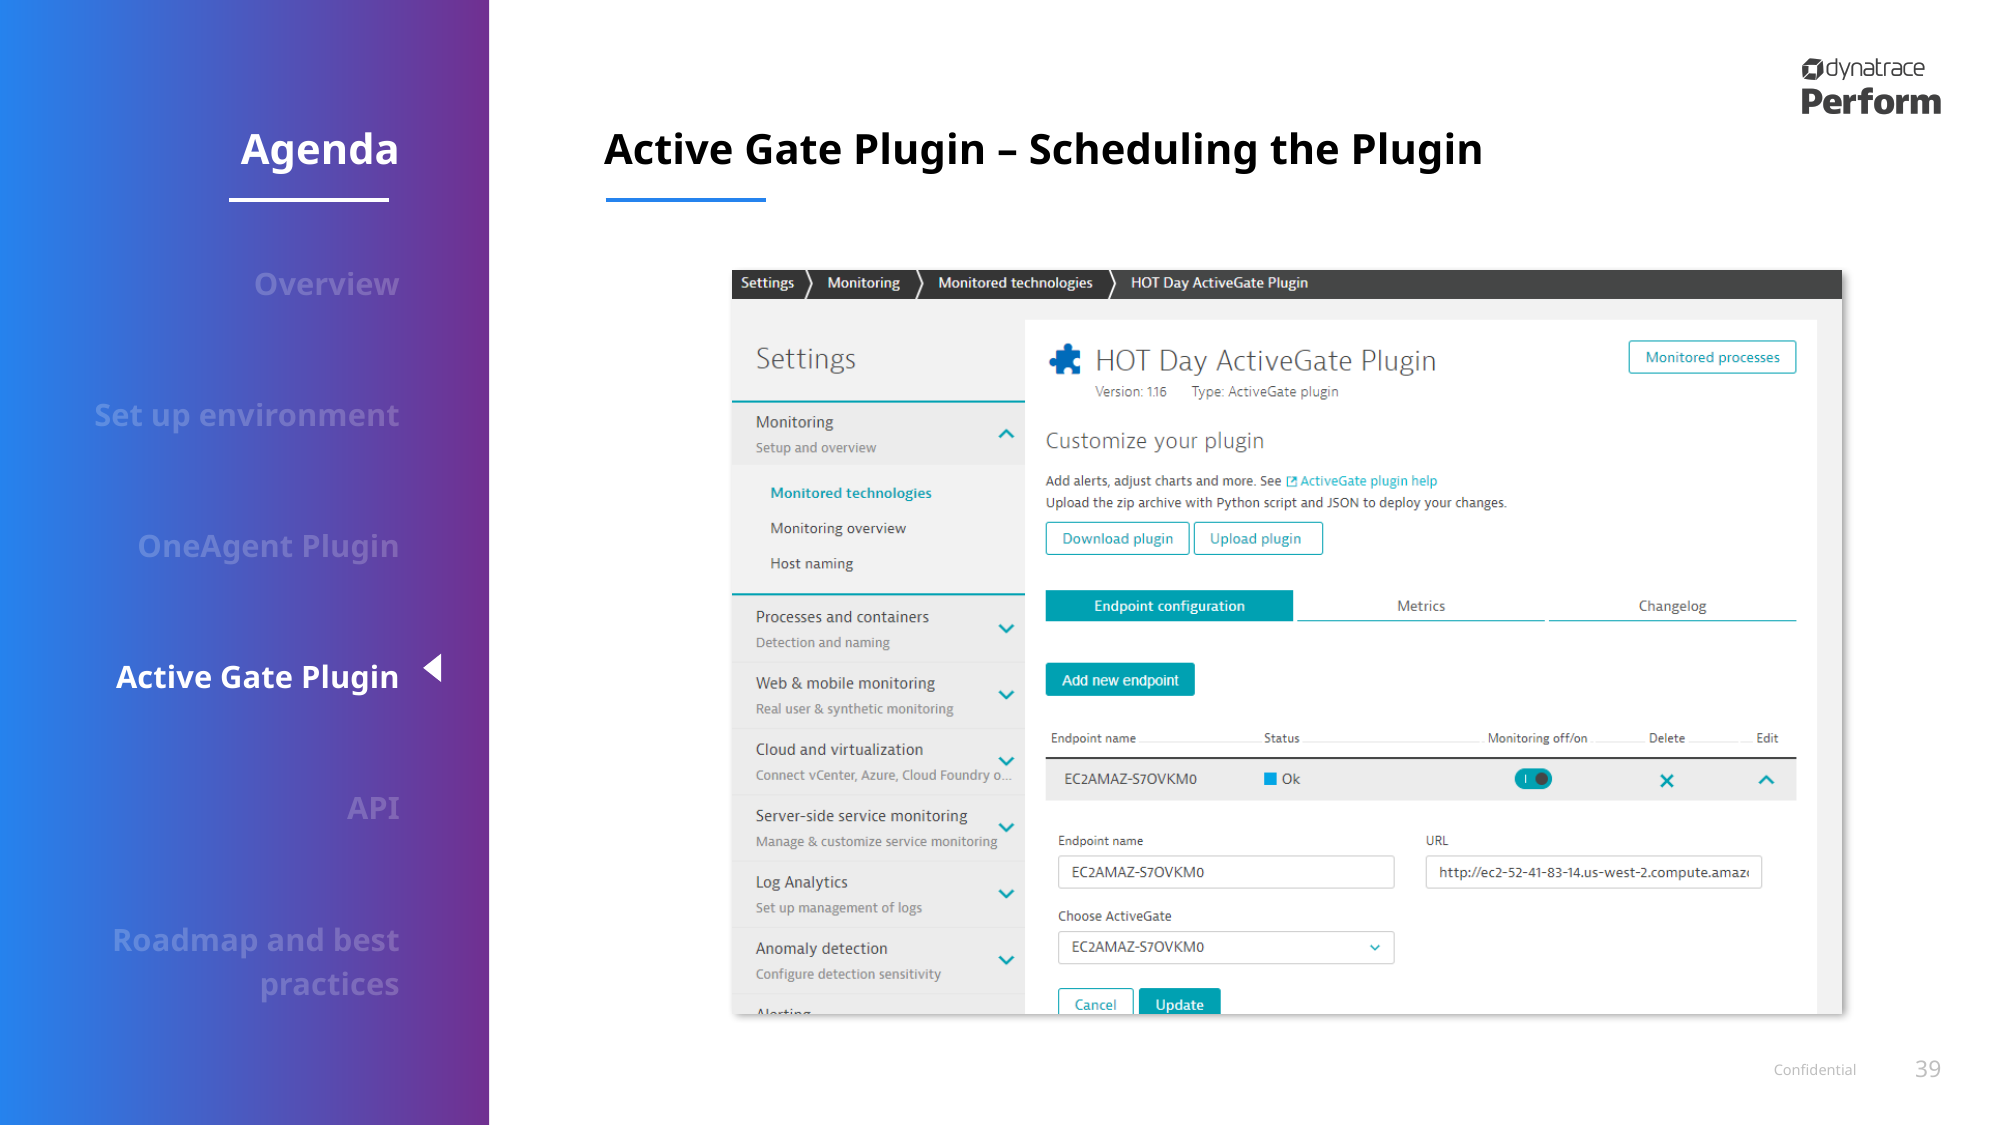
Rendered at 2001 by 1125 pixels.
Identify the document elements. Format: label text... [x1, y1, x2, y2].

picture [732, 270, 1842, 1014]
list Overview Set up environment OneAgent Plugin Active Gate Plugin API Roadmap and best practices [73, 249, 415, 1014]
text_box [422, 652, 442, 684]
picture [1797, 51, 1944, 125]
title Active Gate Plugin – Scheduling the Plugin [589, 59, 1863, 181]
list Agenda [73, 59, 415, 181]
